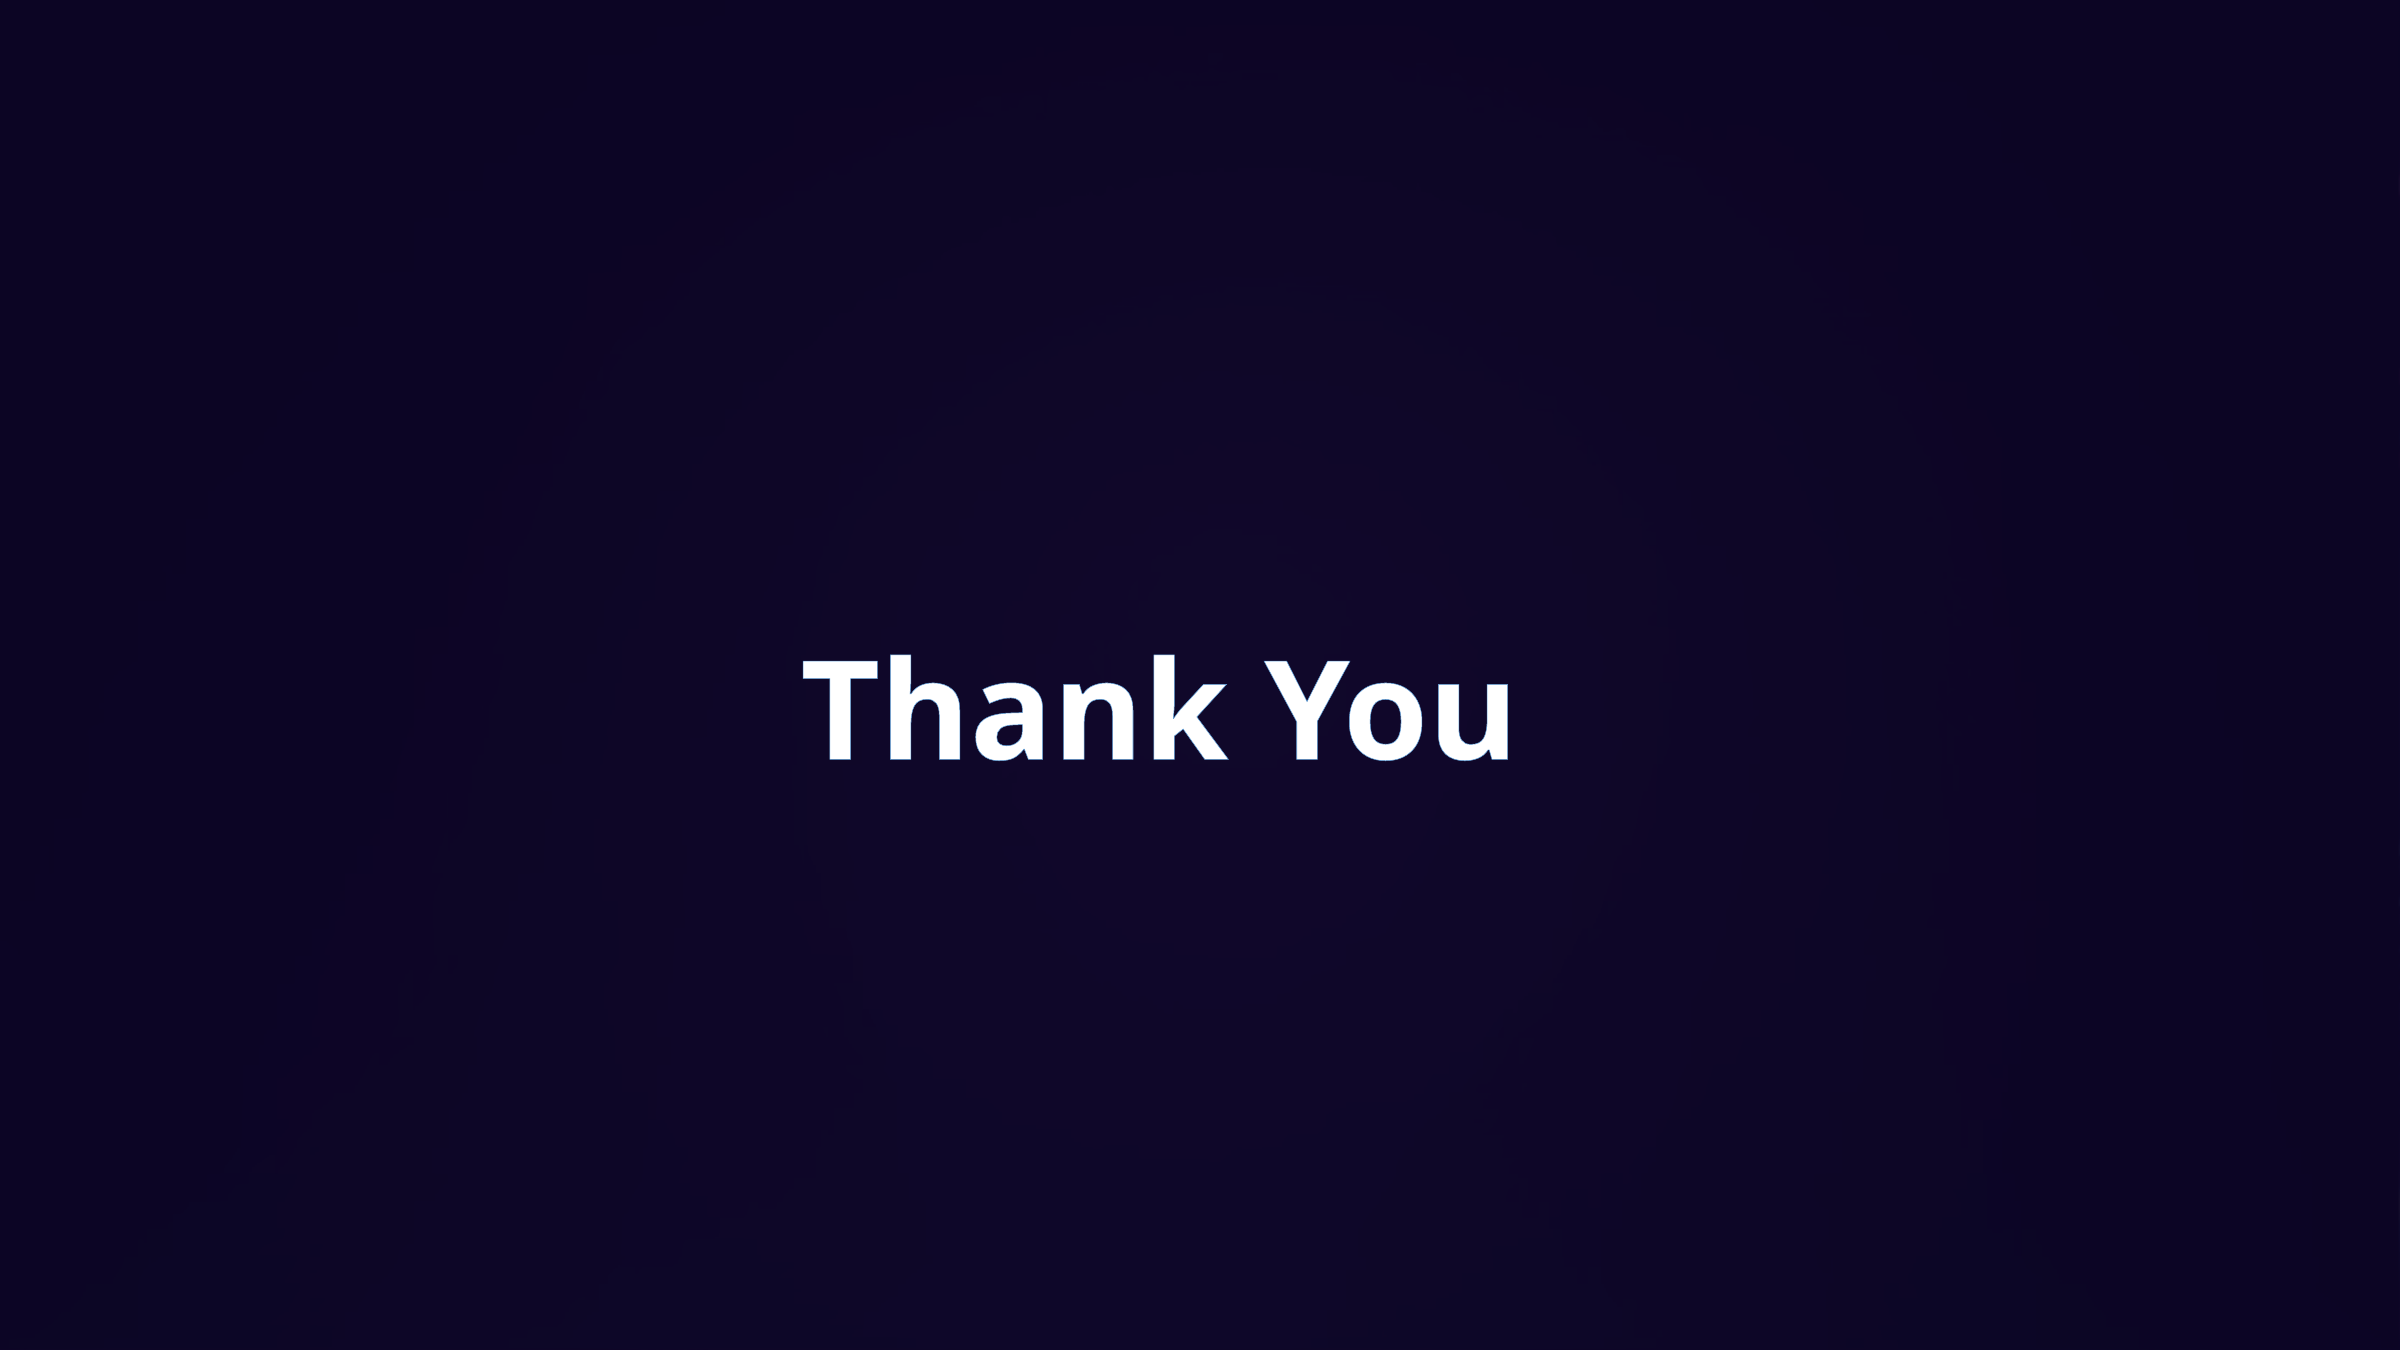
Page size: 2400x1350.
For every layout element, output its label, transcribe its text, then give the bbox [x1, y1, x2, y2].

text_box Thank You [690, 614, 1830, 795]
